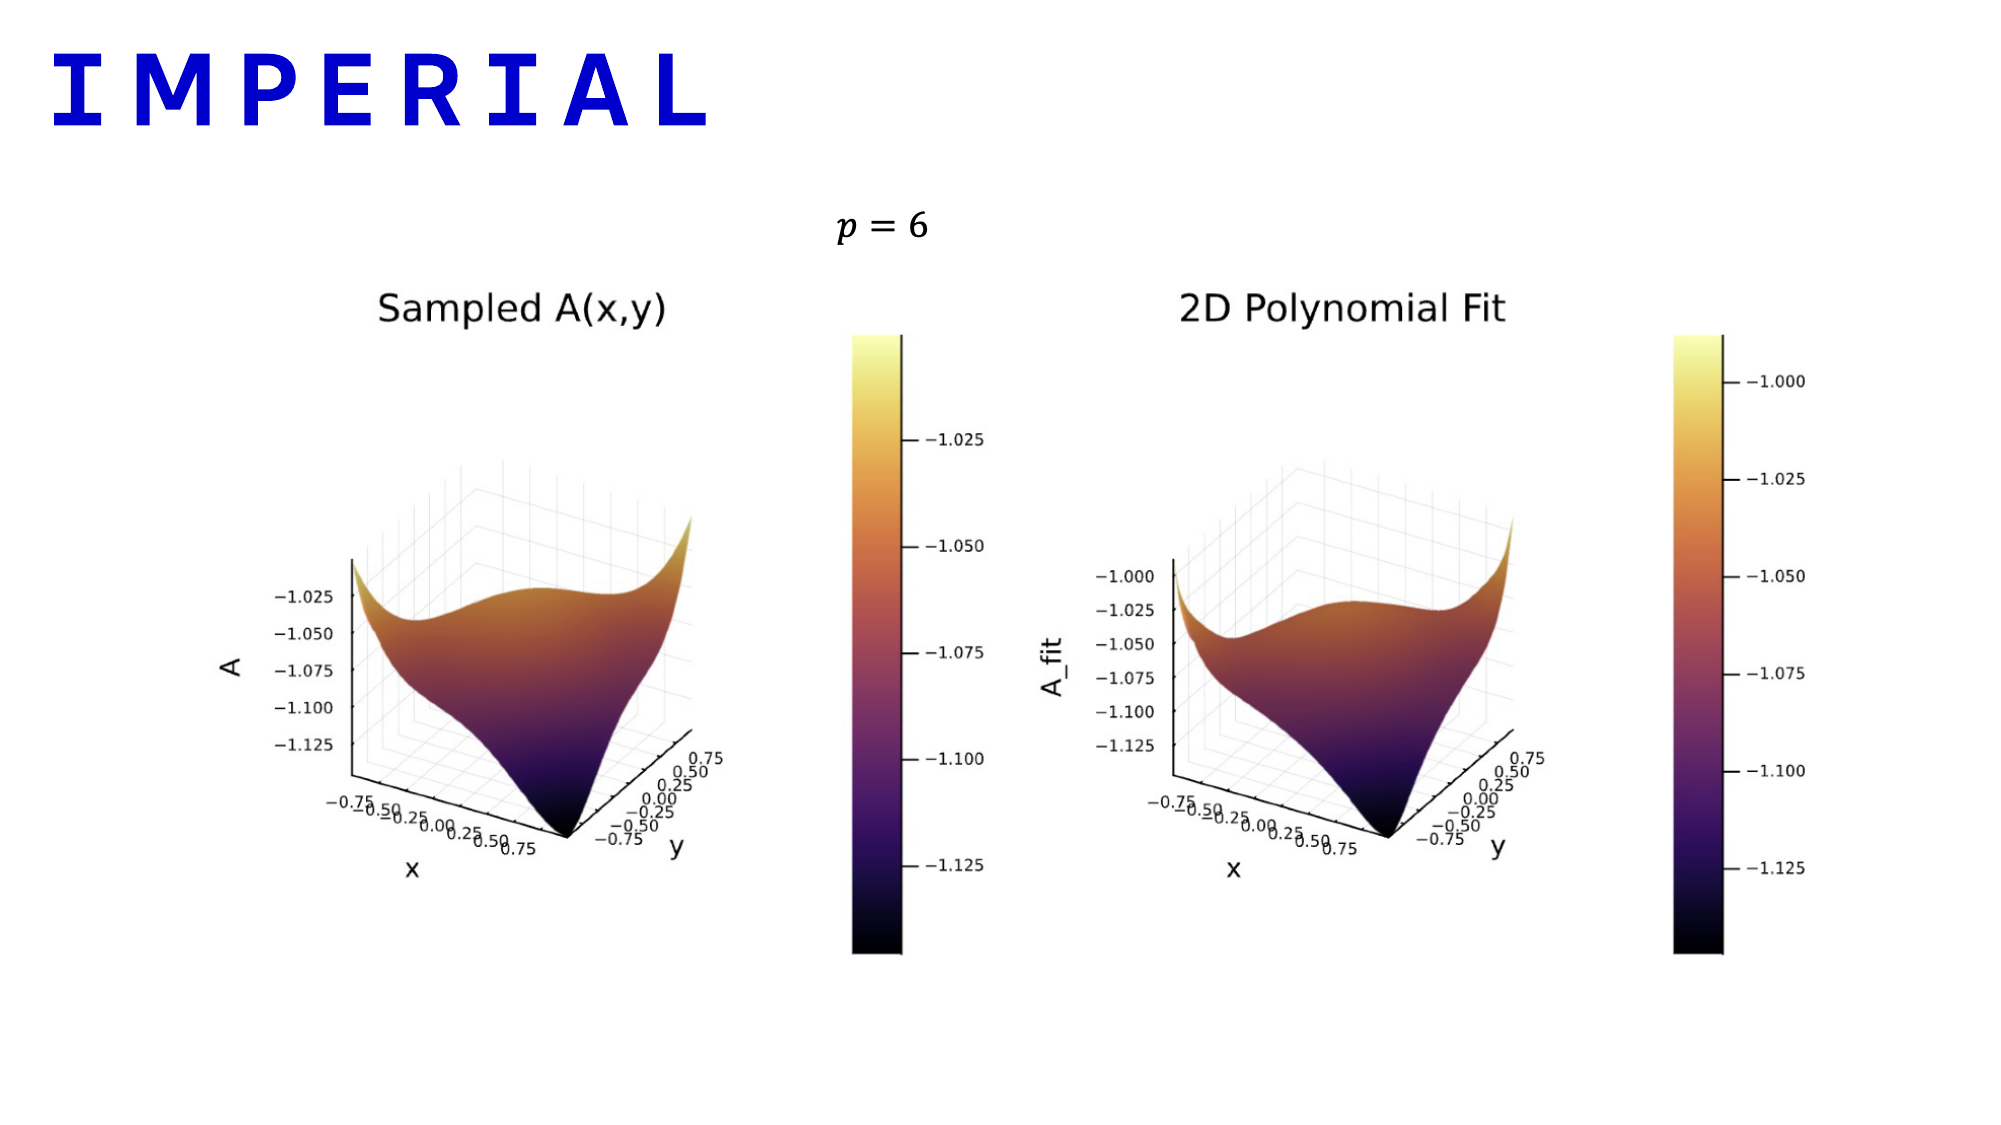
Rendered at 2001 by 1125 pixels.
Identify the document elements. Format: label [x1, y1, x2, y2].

text_box [818, 193, 950, 254]
picture [211, 269, 1831, 989]
